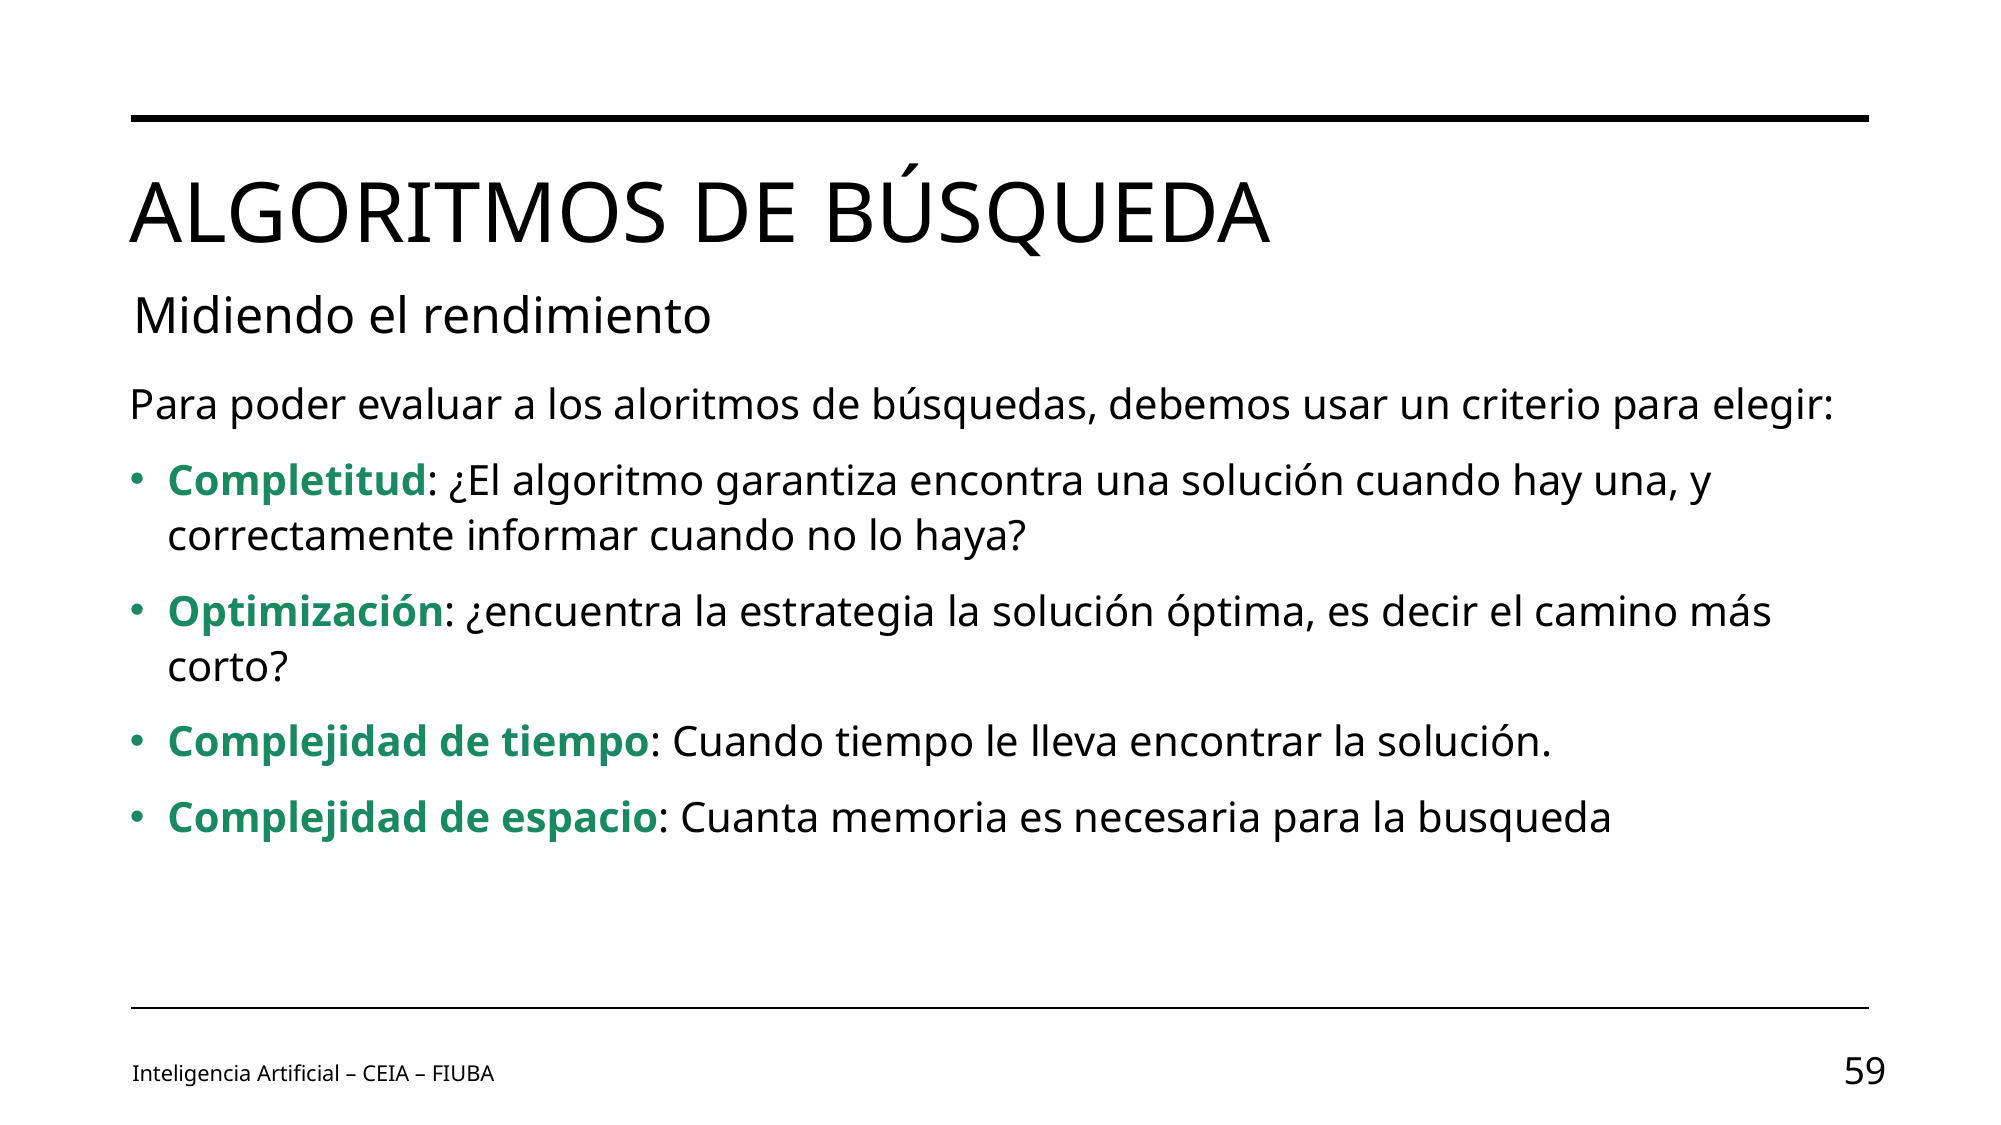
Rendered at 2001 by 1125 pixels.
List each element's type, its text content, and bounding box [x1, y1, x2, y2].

slide_number 59 [1791, 1042, 1902, 1103]
title Algoritmos de Búsqueda [114, 151, 1869, 365]
footer Inteligencia Artificial – CEIA – FIUBA [117, 1042, 862, 1103]
list Para poder evaluar a los aloritmos de búsquedas, debemos usar un criterio para elegir: Completitud: ¿El algoritmo garantiza encontra una solución cuando hay una, y correctamente informar cuando no lo haya? Optimización: ¿encuentra la estrategia la solución óptima, es decir el camino más corto? Complejidad de tiempo: Cuando tiempo le lleva encontrar la solución. Complejidad de espacio: Cuanta memoria es necesaria para la busqueda [114, 365, 1869, 973]
text_box Midiendo el rendimiento [118, 275, 1377, 351]
